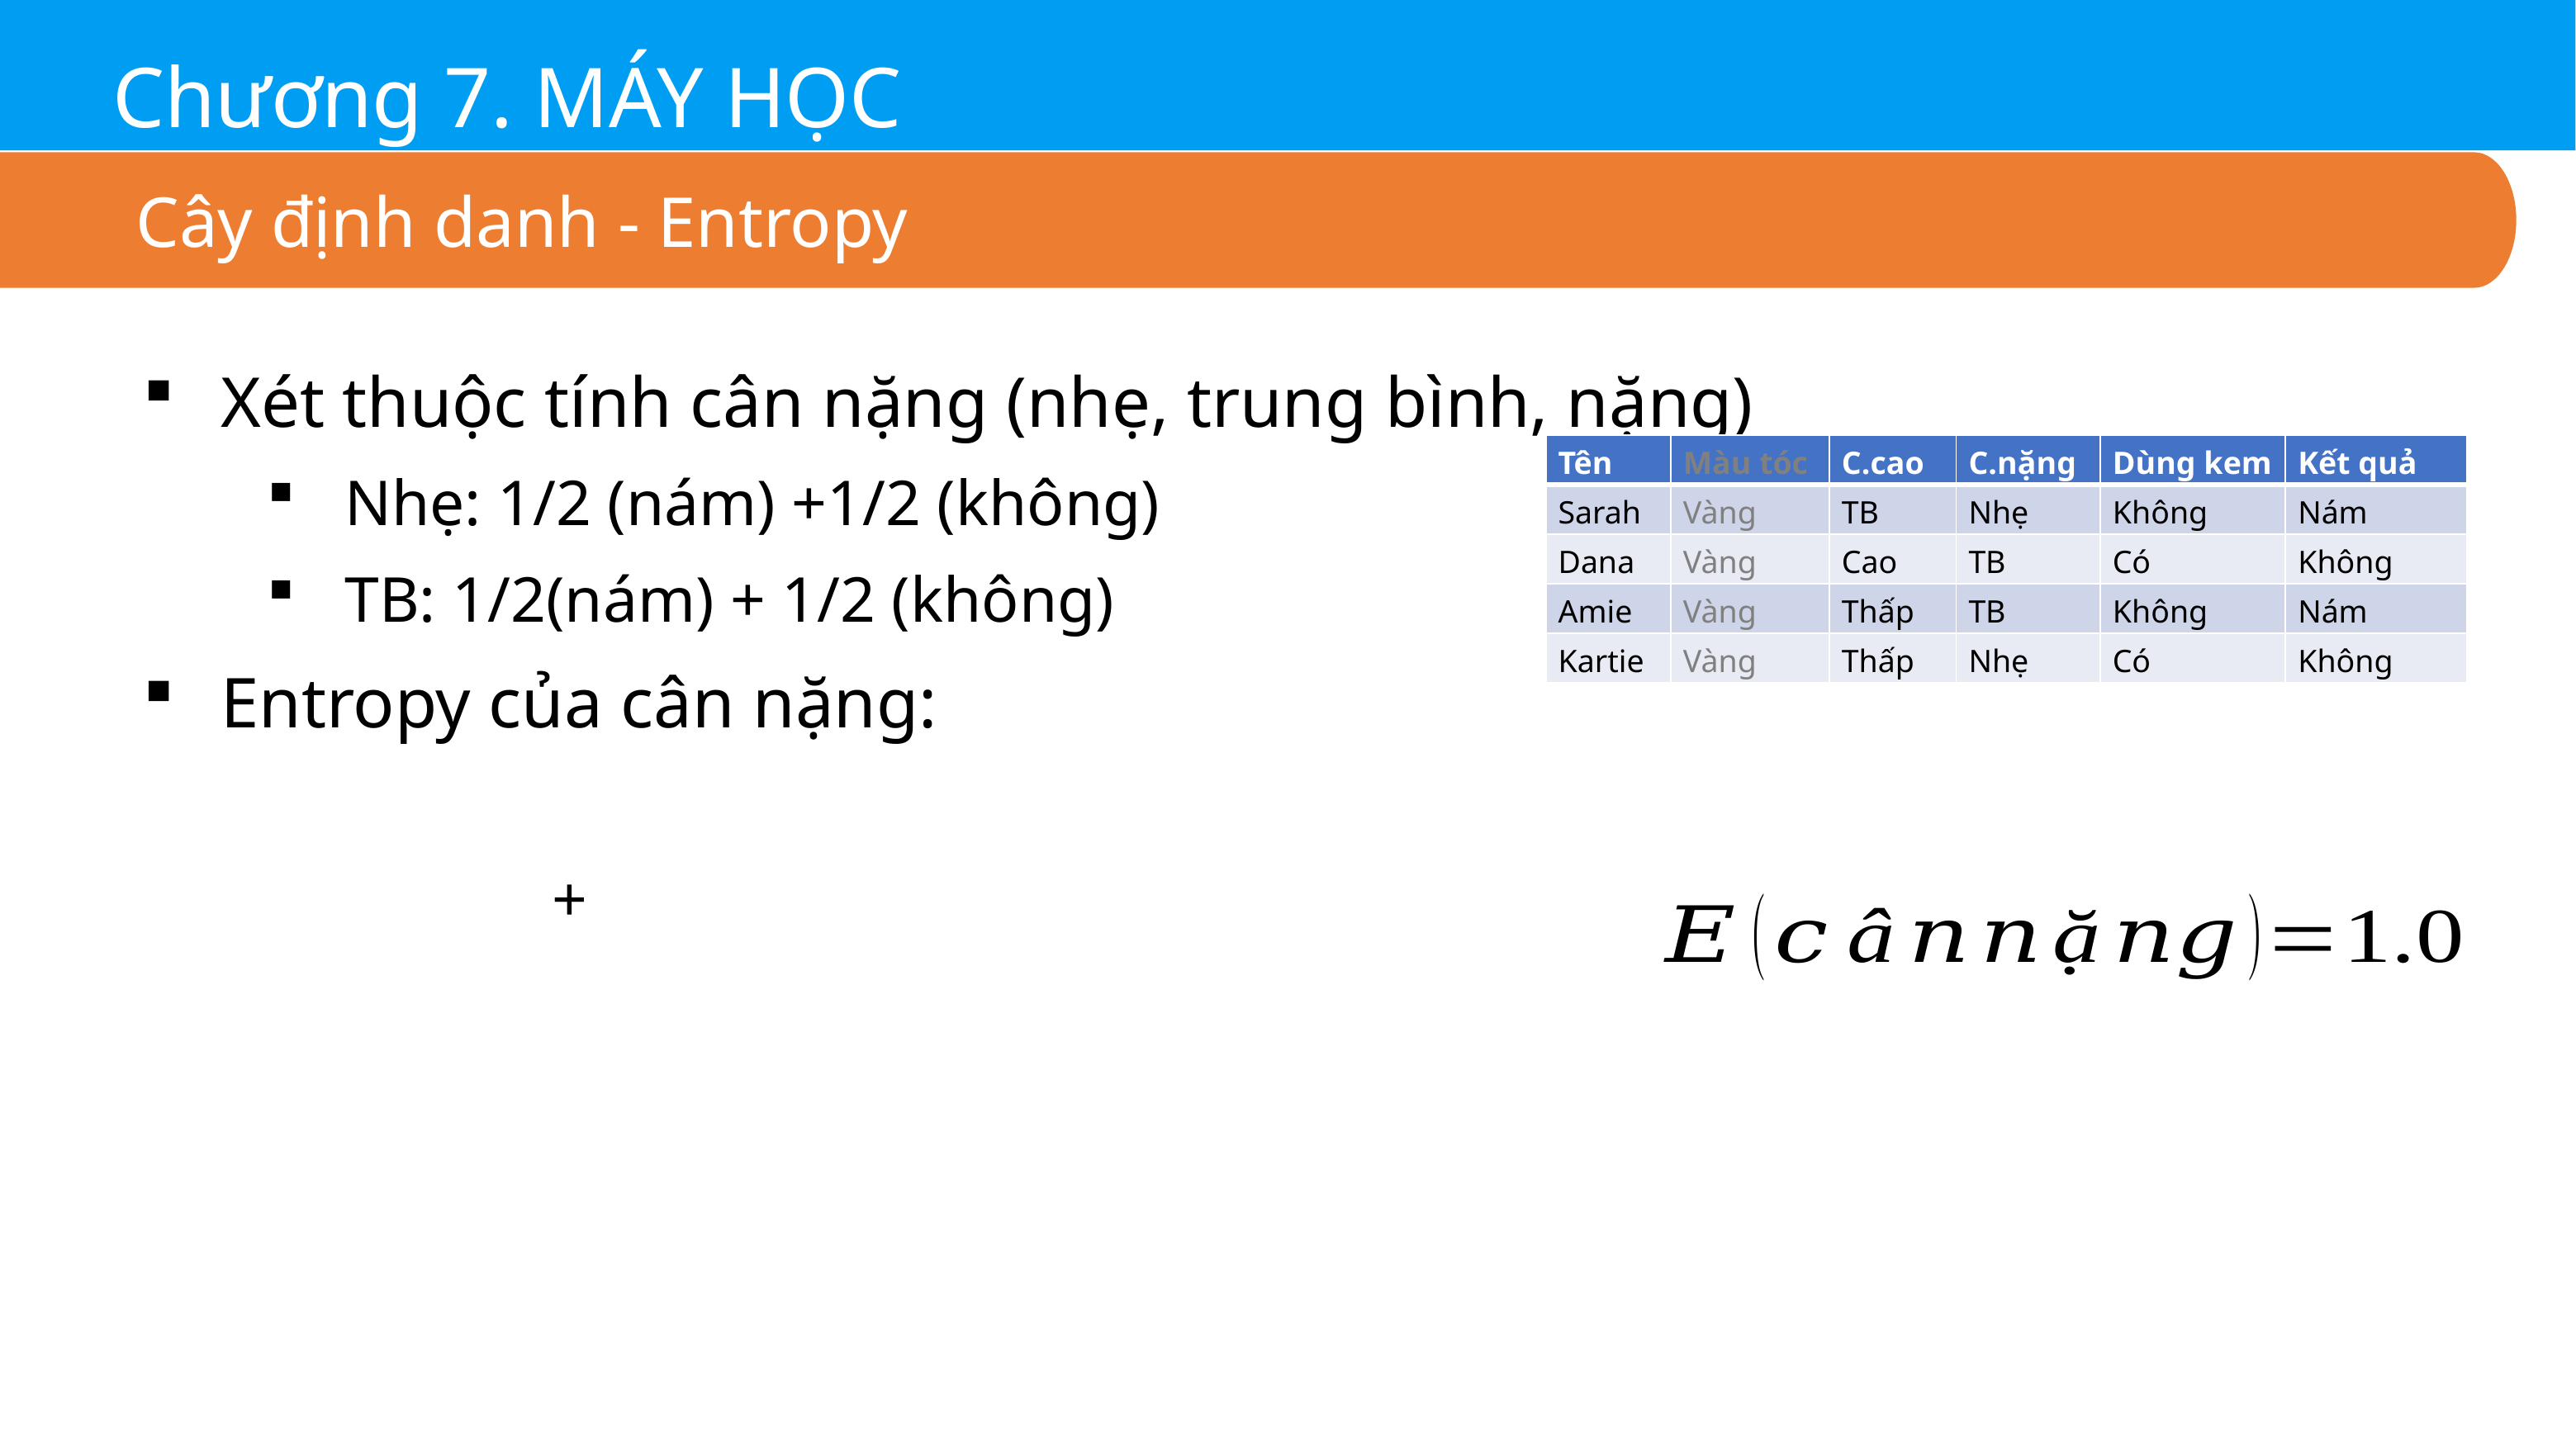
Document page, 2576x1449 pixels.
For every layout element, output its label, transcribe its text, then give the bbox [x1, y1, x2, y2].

table_cell Sarah [1547, 487, 1670, 533]
table_cell Amie [1547, 585, 1670, 632]
table_cell Không [2101, 585, 2284, 632]
table_cell Thấp [1830, 634, 1956, 682]
table_cell Không [2286, 634, 2466, 682]
table_cell Kartie [1547, 634, 1670, 682]
table_cell Không [2101, 487, 2284, 533]
table_header Màu tóc [1672, 436, 1829, 482]
table_cell Không [2286, 535, 2466, 583]
table_cell Nám [2286, 487, 2466, 533]
table_header Tên [1547, 436, 1670, 482]
table_cell Nhẹ [1957, 487, 2099, 533]
table_cell TB [1830, 487, 1956, 533]
text_box [0, 0, 2576, 151]
table_cell TB [1957, 585, 2099, 632]
table_header C.nặng [1957, 436, 2099, 482]
table_header C.cao [1830, 436, 1956, 482]
table_cell Có [2101, 634, 2284, 682]
table_cell TB [1957, 535, 2099, 583]
table_cell Dana [1547, 535, 1670, 583]
table_cell Vàng [1672, 585, 1829, 632]
table_cell Vàng [1672, 535, 1829, 583]
table_cell Vàng [1672, 634, 1829, 682]
table_cell Nhẹ [1957, 634, 2099, 682]
table_header Kết quả [2286, 436, 2466, 482]
table_cell Vàng [1672, 487, 1829, 533]
text_box Chương 7. MÁY HỌC [111, 43, 2434, 144]
table_cell Cao [1830, 535, 1956, 583]
table_cell Nám [2286, 585, 2466, 632]
table_header Dùng kem [2101, 436, 2284, 482]
table_cell Thấp [1830, 585, 1956, 632]
text_box Cây định danh - Entropy [0, 150, 2518, 290]
table_cell Có [2101, 535, 2284, 583]
